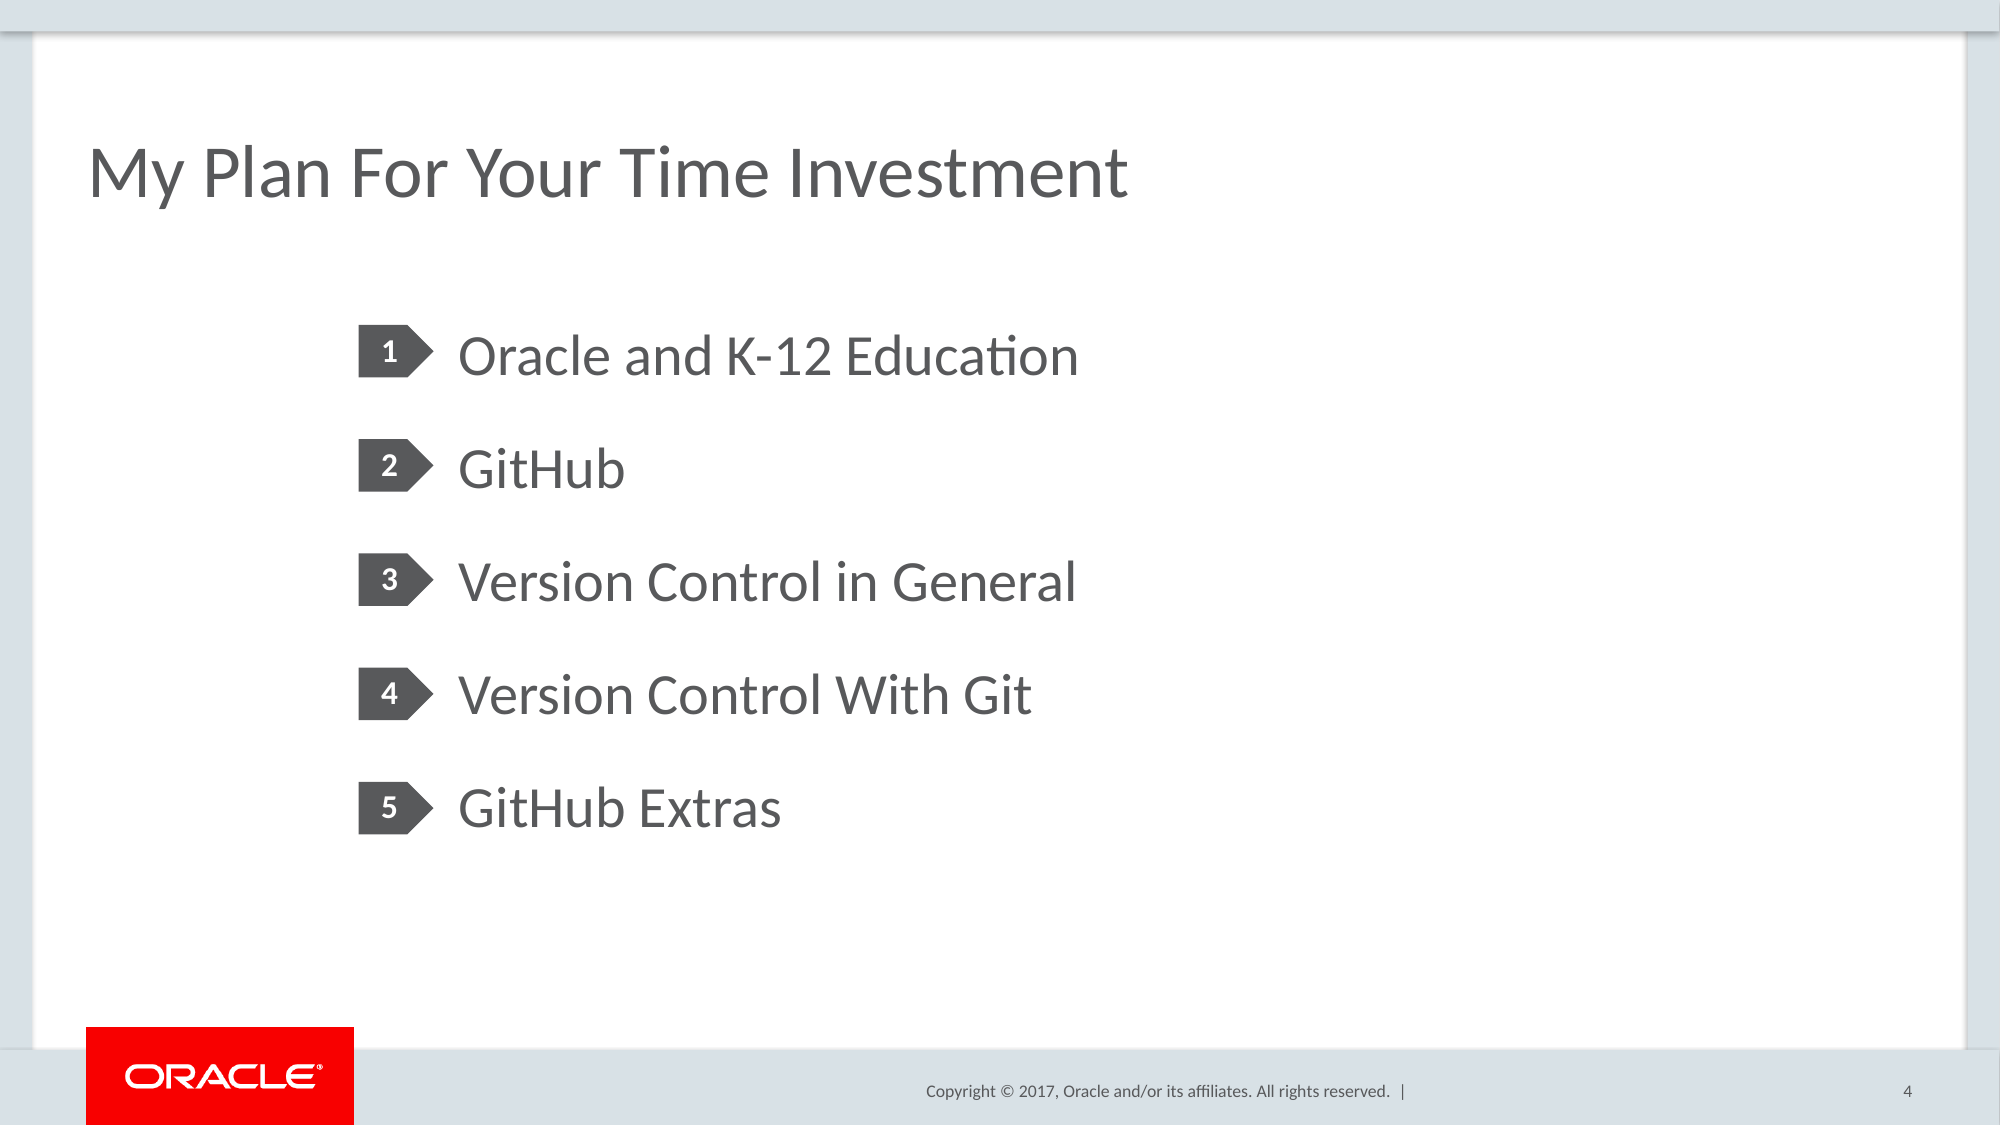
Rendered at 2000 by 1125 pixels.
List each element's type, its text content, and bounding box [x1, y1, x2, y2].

slide_number 4 [1857, 1075, 1913, 1106]
text_box 5 [356, 779, 437, 837]
text_box 2 [356, 437, 437, 494]
text_box 3 [356, 551, 437, 609]
text_box 1 [356, 322, 437, 380]
picture [86, 1027, 354, 1125]
text_box 4 [356, 665, 437, 723]
title My Plan For Your Time Investment [87, 66, 1913, 213]
list Oracle and K-12 Education GitHub Version Control in General Version Control With Git GitHub Extras [458, 324, 1913, 975]
